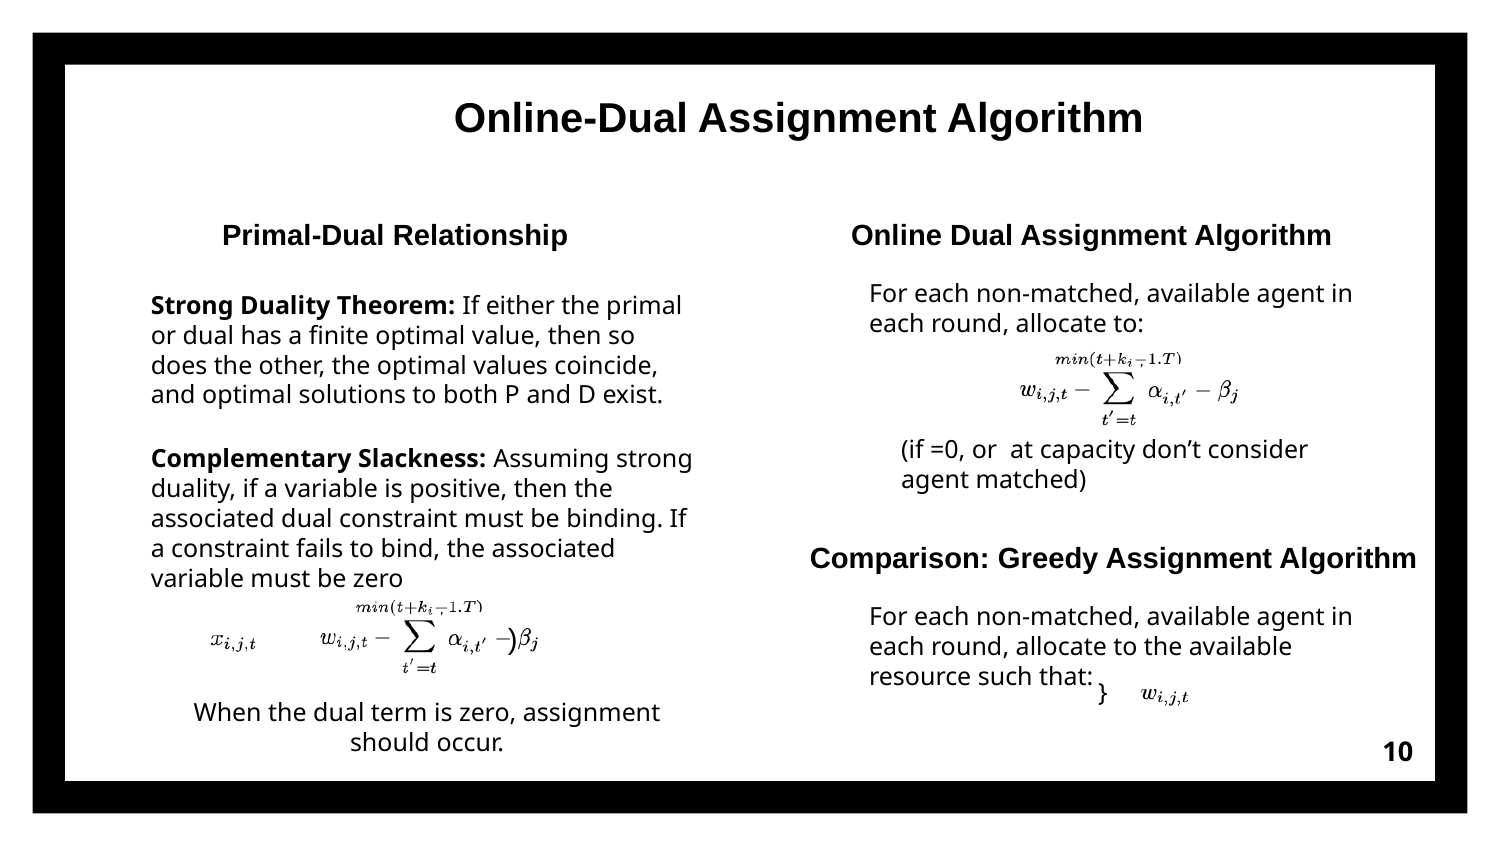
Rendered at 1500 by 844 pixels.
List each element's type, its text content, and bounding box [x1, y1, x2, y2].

slide_number 10 [1338, 720, 1429, 786]
picture [1127, 675, 1196, 715]
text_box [1006, 349, 1244, 437]
text_box For each non-matched, available agent in each round, allocate to: [854, 270, 1402, 346]
text_box When the dual term is zero, assignment should occur. [136, 688, 719, 764]
text_box Online Dual Assignment Algorithm [836, 208, 1384, 259]
text_box Complementary Slackness: Assuming strong duality, if a variable is positive, then the associated dual constraint must be binding. If a constraint fails to bind, the associated variable must be zero [136, 435, 719, 600]
text_box Comparison: Greedy Assignment Algorithm [795, 531, 1442, 582]
picture [207, 622, 264, 660]
text_box Online-Dual Assignment Algorithm [438, 83, 1234, 149]
text_box Strong Duality Theorem: If either the primal or dual has a finite optimal value, then so does the other, the optimal values coincide, and optimal solutions to both P and D exist. [136, 281, 700, 417]
text_box For each non-matched, available agent in each round, allocate to the available resource such that: [854, 593, 1402, 698]
text_box Primal-Dual Relationship [207, 208, 584, 259]
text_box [307, 597, 544, 685]
